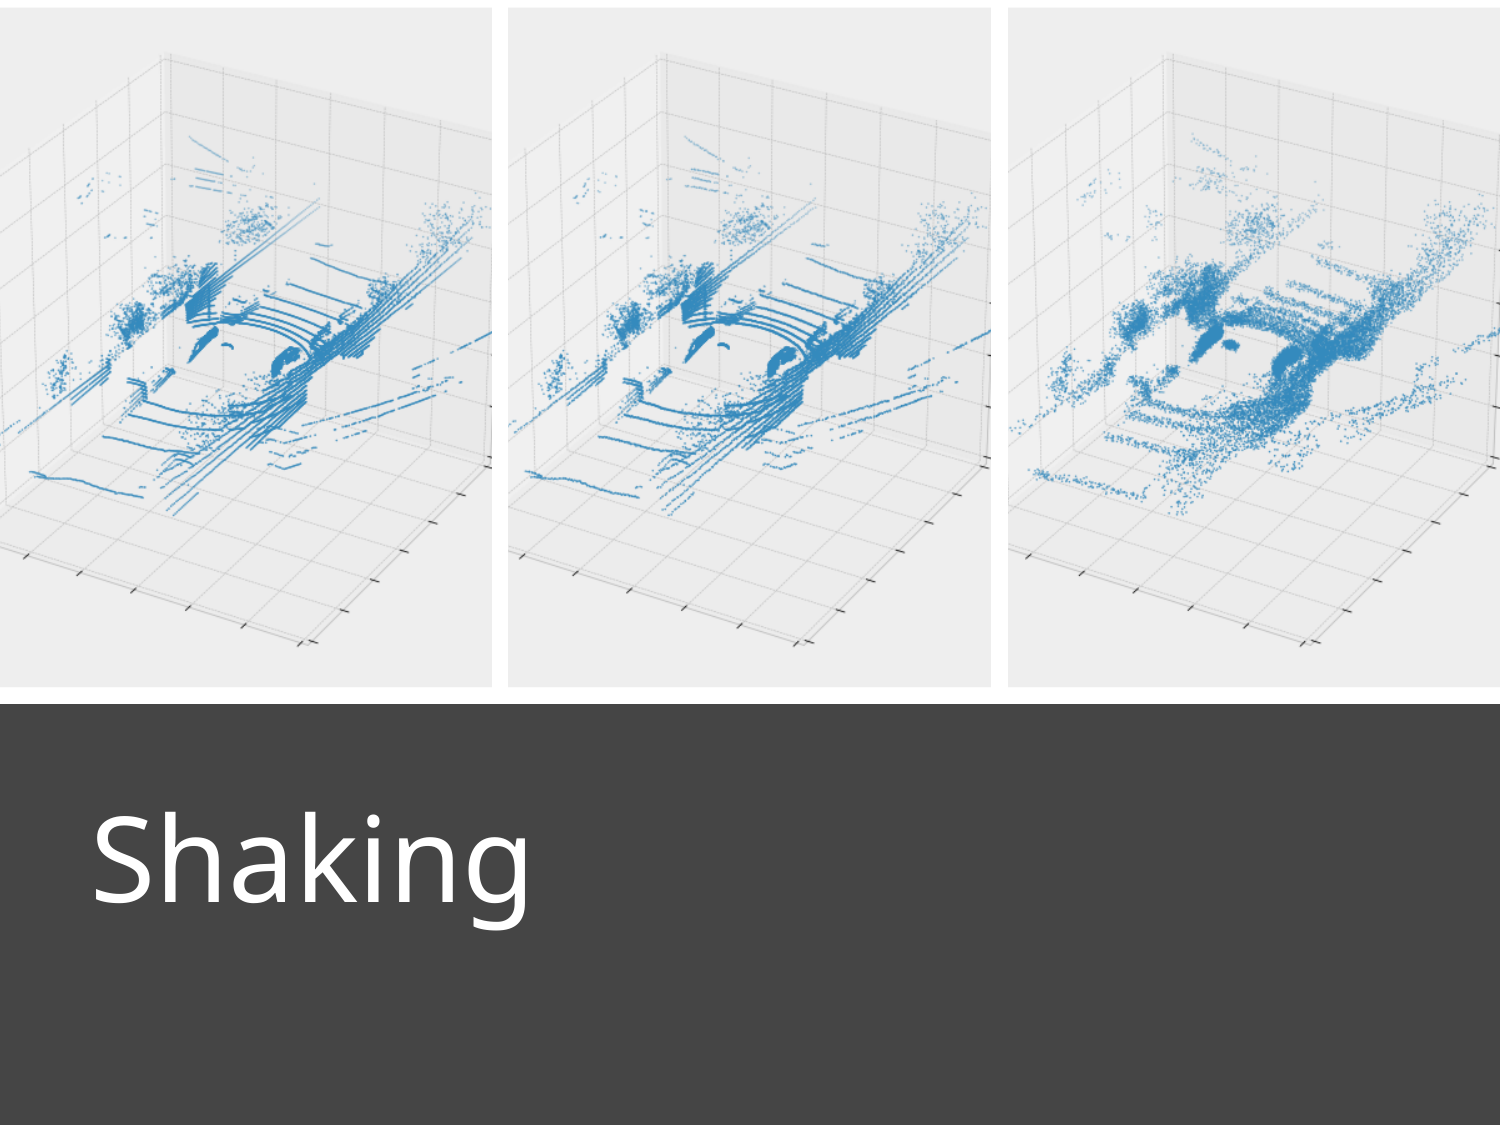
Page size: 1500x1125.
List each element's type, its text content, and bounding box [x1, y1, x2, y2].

picture [0, 0, 499, 695]
title Shaking [75, 719, 1419, 936]
picture [1000, 0, 1500, 695]
picture [500, 0, 995, 695]
